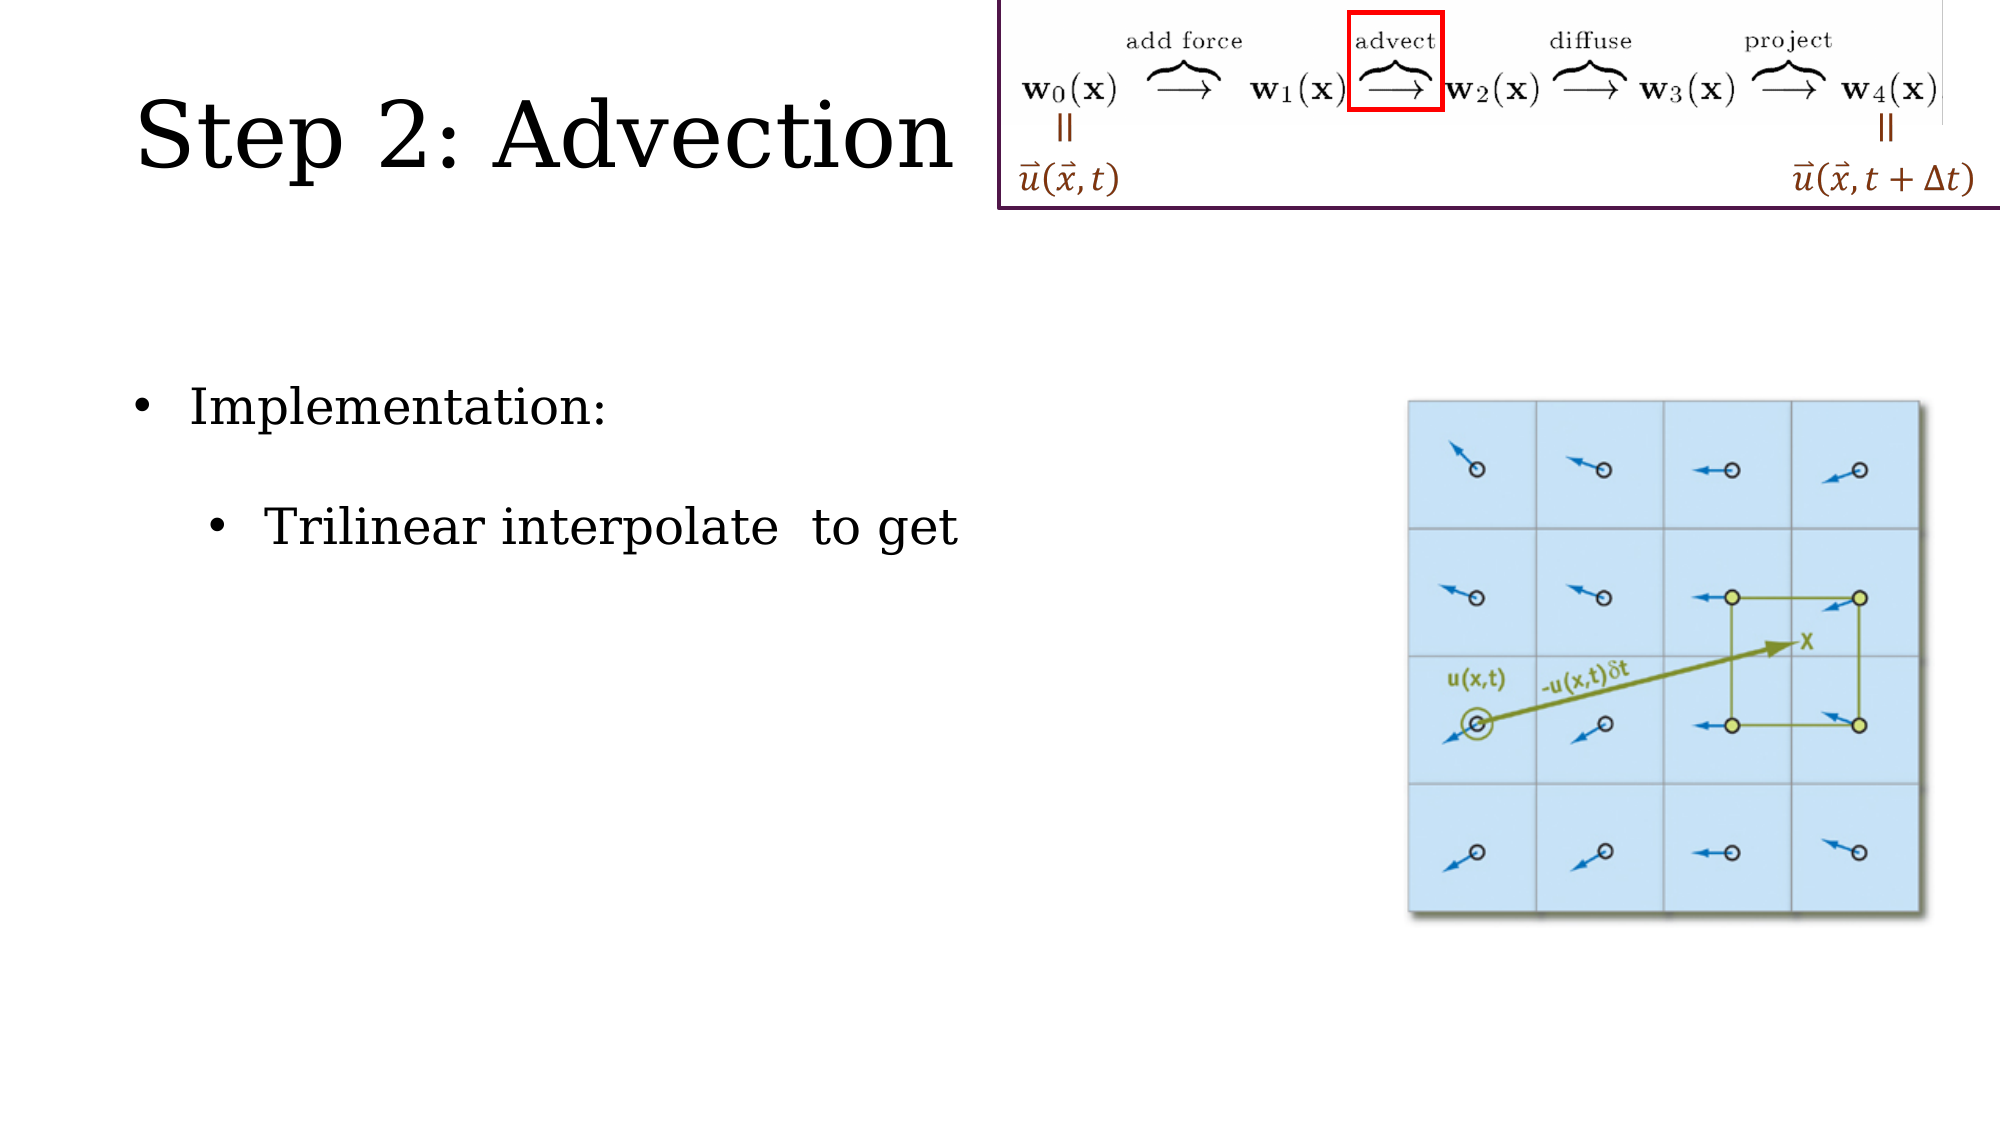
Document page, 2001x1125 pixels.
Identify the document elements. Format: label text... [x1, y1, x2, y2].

picture [1402, 395, 1936, 929]
title Step 2: Advection [118, 29, 1844, 247]
picture [1000, 0, 2000, 207]
